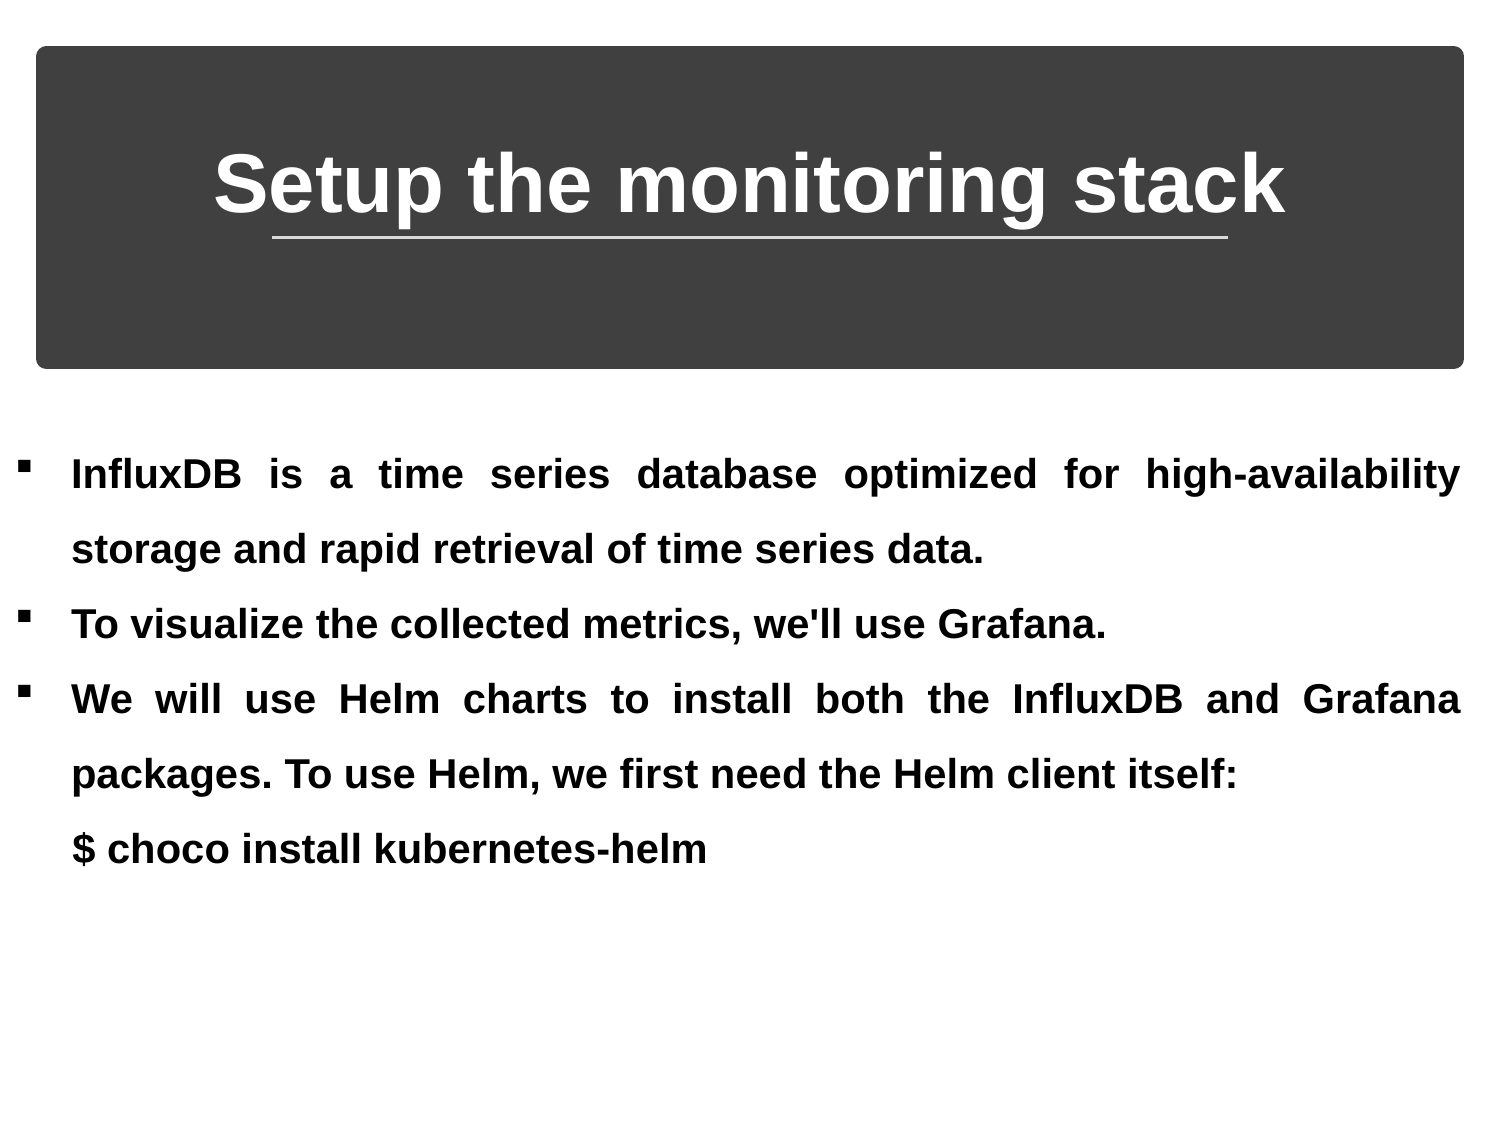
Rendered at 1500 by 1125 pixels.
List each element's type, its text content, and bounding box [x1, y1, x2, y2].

text_box [44, 54, 1456, 361]
title Setup the monitoring stack [64, 141, 1436, 238]
text_box InfluxDB is a time series database optimized for high-availability storage and rapid retrieval of time series data. To visualize the collected metrics, we'll use Grafana. We will use Helm charts to install both the InfluxDB and Grafana packages. To use Helm, we first need the Helm client itself: $ choco install kubernetes-helm [0, 414, 1476, 880]
